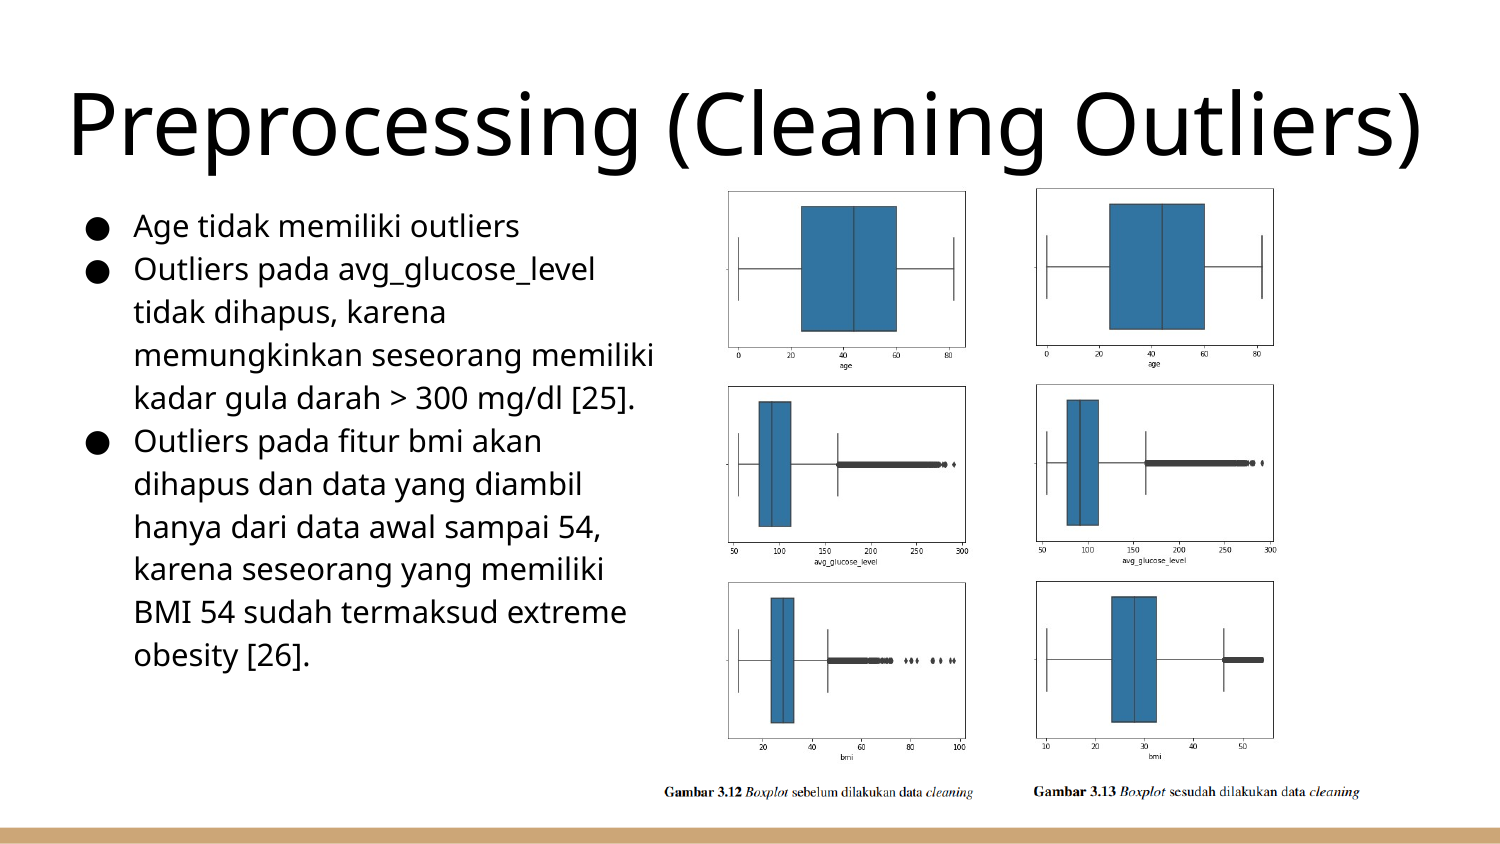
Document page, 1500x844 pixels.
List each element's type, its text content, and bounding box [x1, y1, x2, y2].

picture [712, 185, 981, 764]
picture [1018, 185, 1285, 764]
picture [656, 773, 981, 813]
picture [1026, 773, 1365, 813]
title Preprocessing (Cleaning Outliers) [51, 51, 1449, 189]
list Age tidak memiliki outliers Outliers pada avg_glucose_level tidak dihapus, karena memungkinkan seseorang memiliki kadar gula darah > 300 mg/dl [25]. Outliers pada fitur bmi akan dihapus dan data yang diambil hanya dari data awal sampai 54, karena seseorang yang memiliki BMI 54 sudah termaksud extreme obesity [26]. [51, 186, 675, 730]
